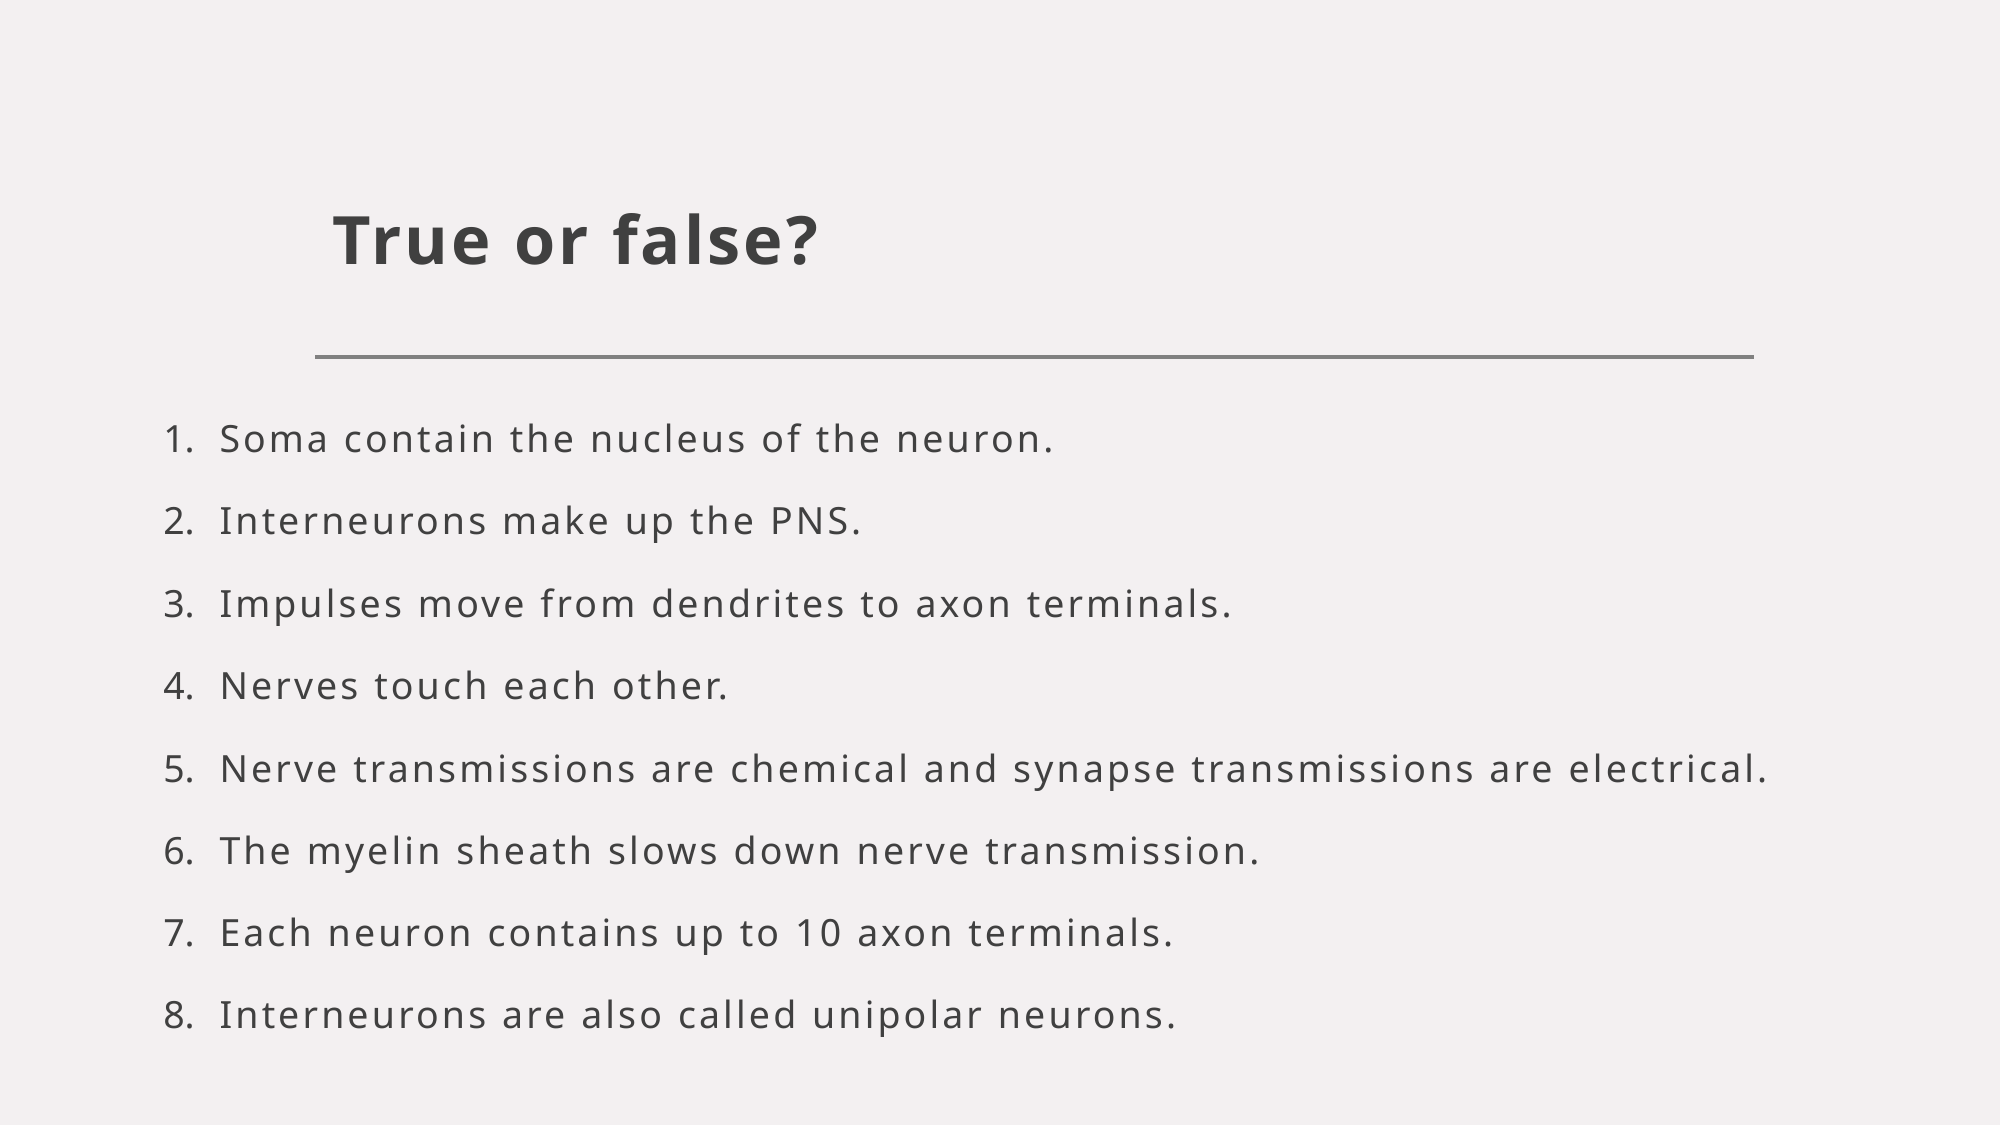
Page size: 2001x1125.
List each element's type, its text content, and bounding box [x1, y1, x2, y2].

title True or false? [315, 72, 1754, 294]
list Soma contain the nucleus of the neuron. Interneurons make up the PNS. Impulses move from dendrites to axon terminals. Nerves touch each other. Nerve transmissions are chemical and synapse transmissions are electrical. The myelin sheath slows down nerve transmission. Each neuron contains up to 10 axon terminals. Interneurons are also called unipolar neurons. [145, 379, 1895, 1095]
